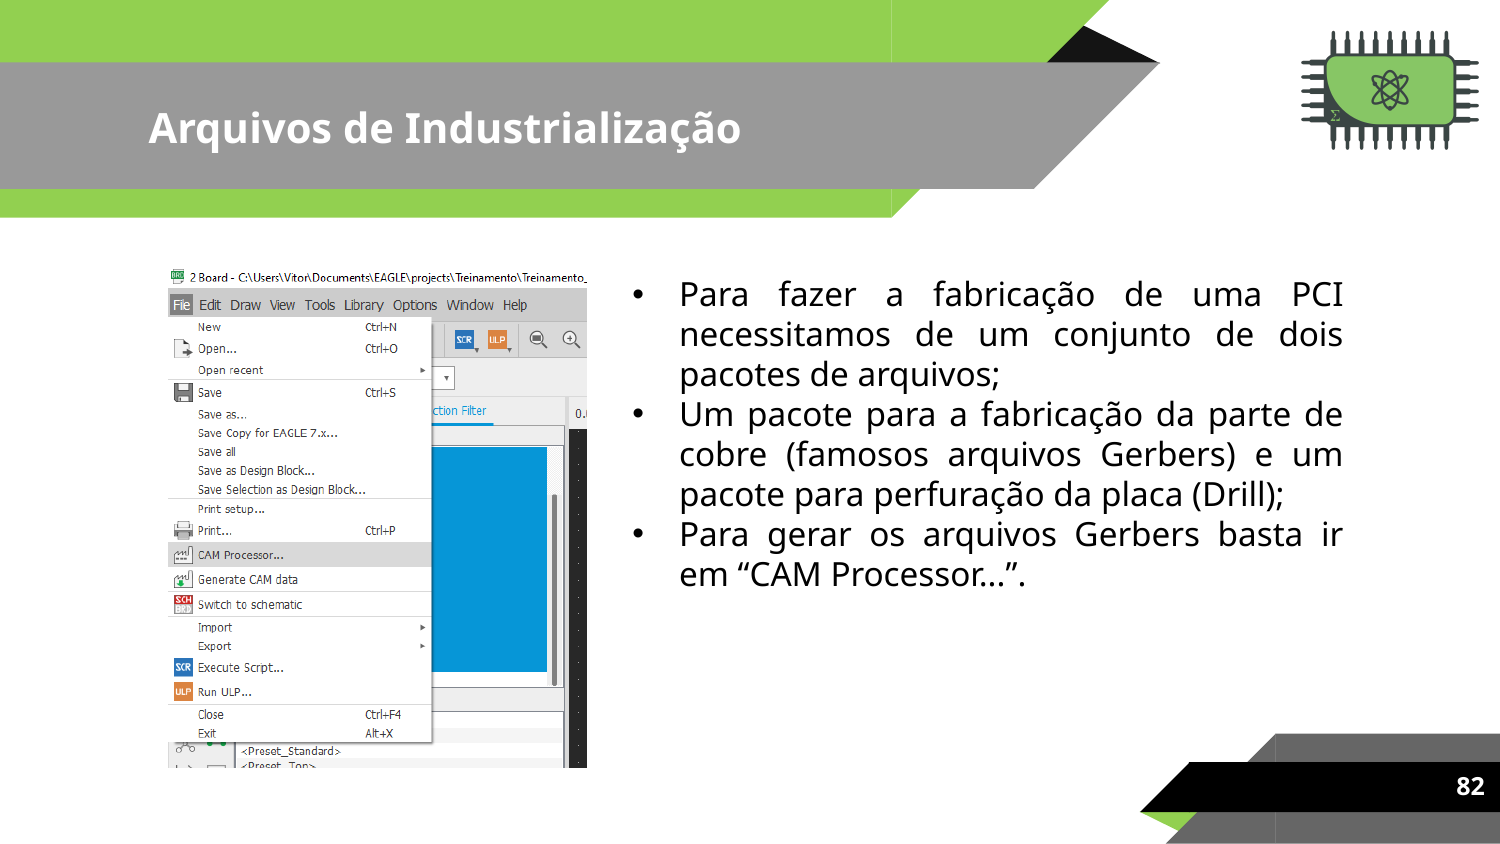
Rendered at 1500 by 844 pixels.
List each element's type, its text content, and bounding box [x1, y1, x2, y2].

text_box Para fazer a fabricação de uma PCI necessitamos de um conjunto de dois pacotes de arquivos; Um pacote para a fabricação da parte de cobre (famosos arquivos Gerbers) e um pacote para perfuração da placa (Drill); Para gerar os arquivos Gerbers basta ir em “CAM Processor...”. [618, 266, 1360, 641]
title Arquivos de Industrialização [133, 64, 997, 190]
picture [168, 266, 618, 768]
picture [1292, 20, 1484, 152]
slide_number 82 [1255, 761, 1500, 814]
